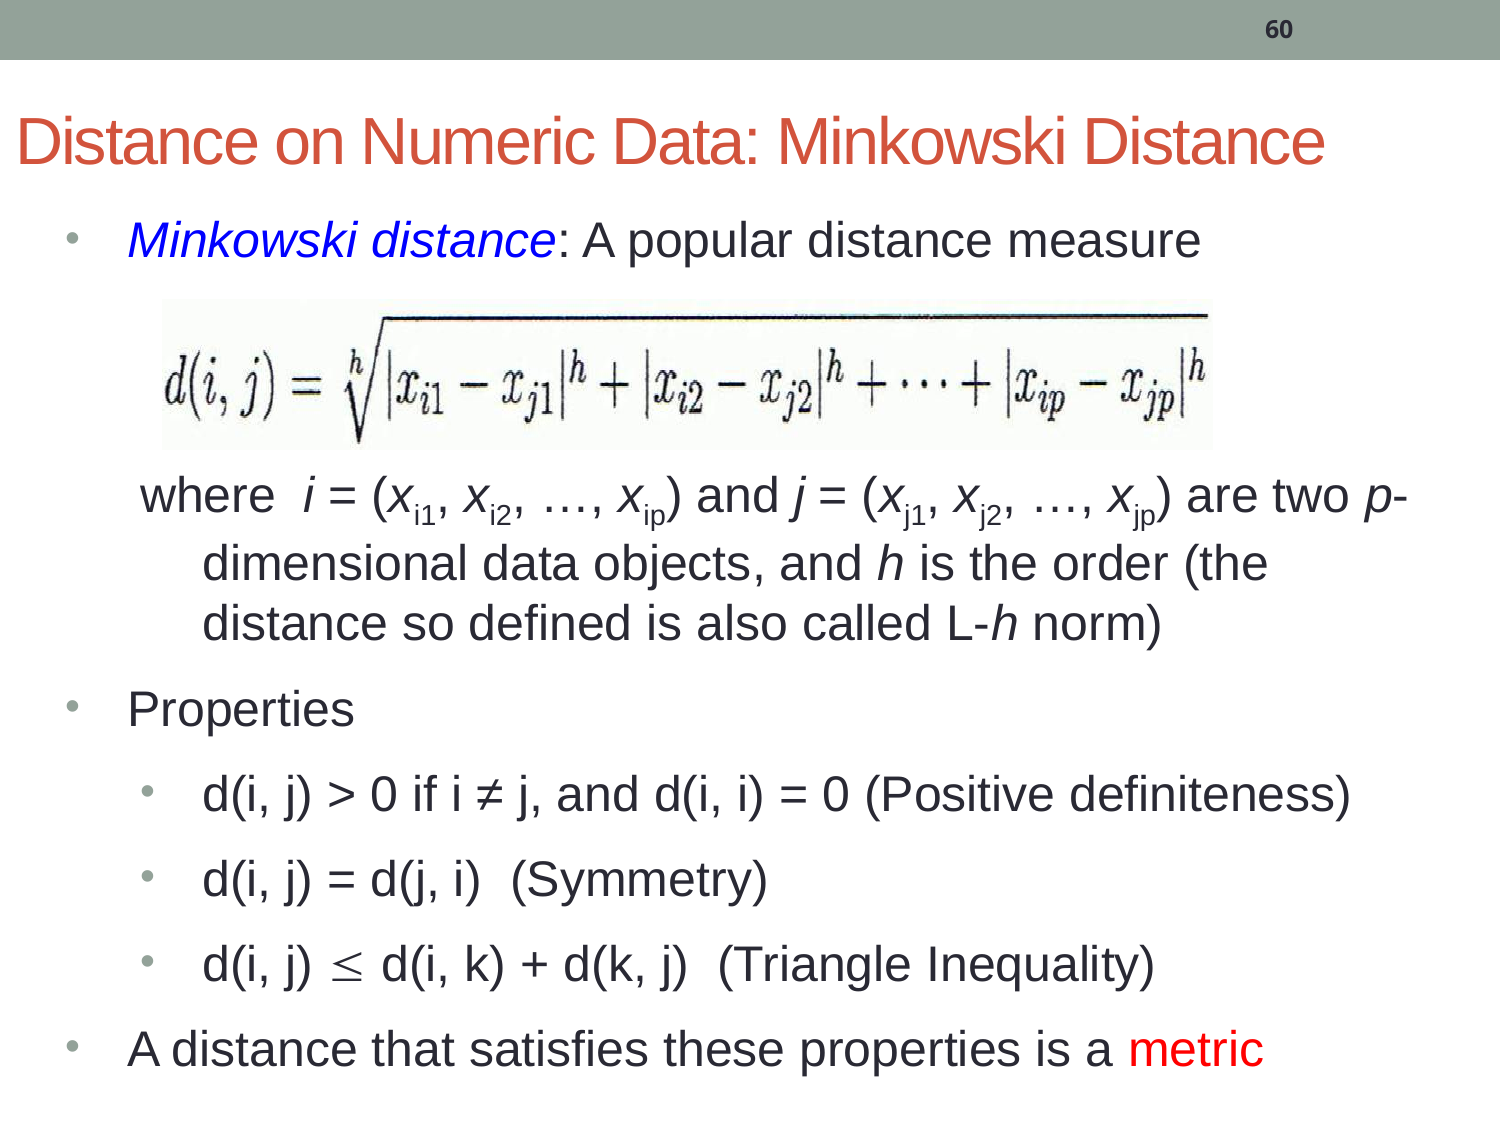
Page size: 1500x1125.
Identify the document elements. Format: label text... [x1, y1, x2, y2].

title Distance on Numeric Data: Minkowski Distance [0, 37, 1500, 238]
list Minkowski distance: A popular distance measure where i = (xi1, xi2, …, xip) and j = (xj1, xj2, …, xjp) are two p-dimensional data objects, and h is the order (the distance so defined is also called L-h norm) Properties d(i, j) > 0 if i ≠ j, and d(i, i) = 0 (Positive definiteness) d(i, j) = d(j, i) (Symmetry) d(i, j)  d(i, k) + d(k, j) (Triangle Inequality) A distance that satisfies these properties is a metric [50, 200, 1438, 1025]
picture [162, 299, 1213, 451]
slide_number 60 [1250, 3, 1425, 37]
